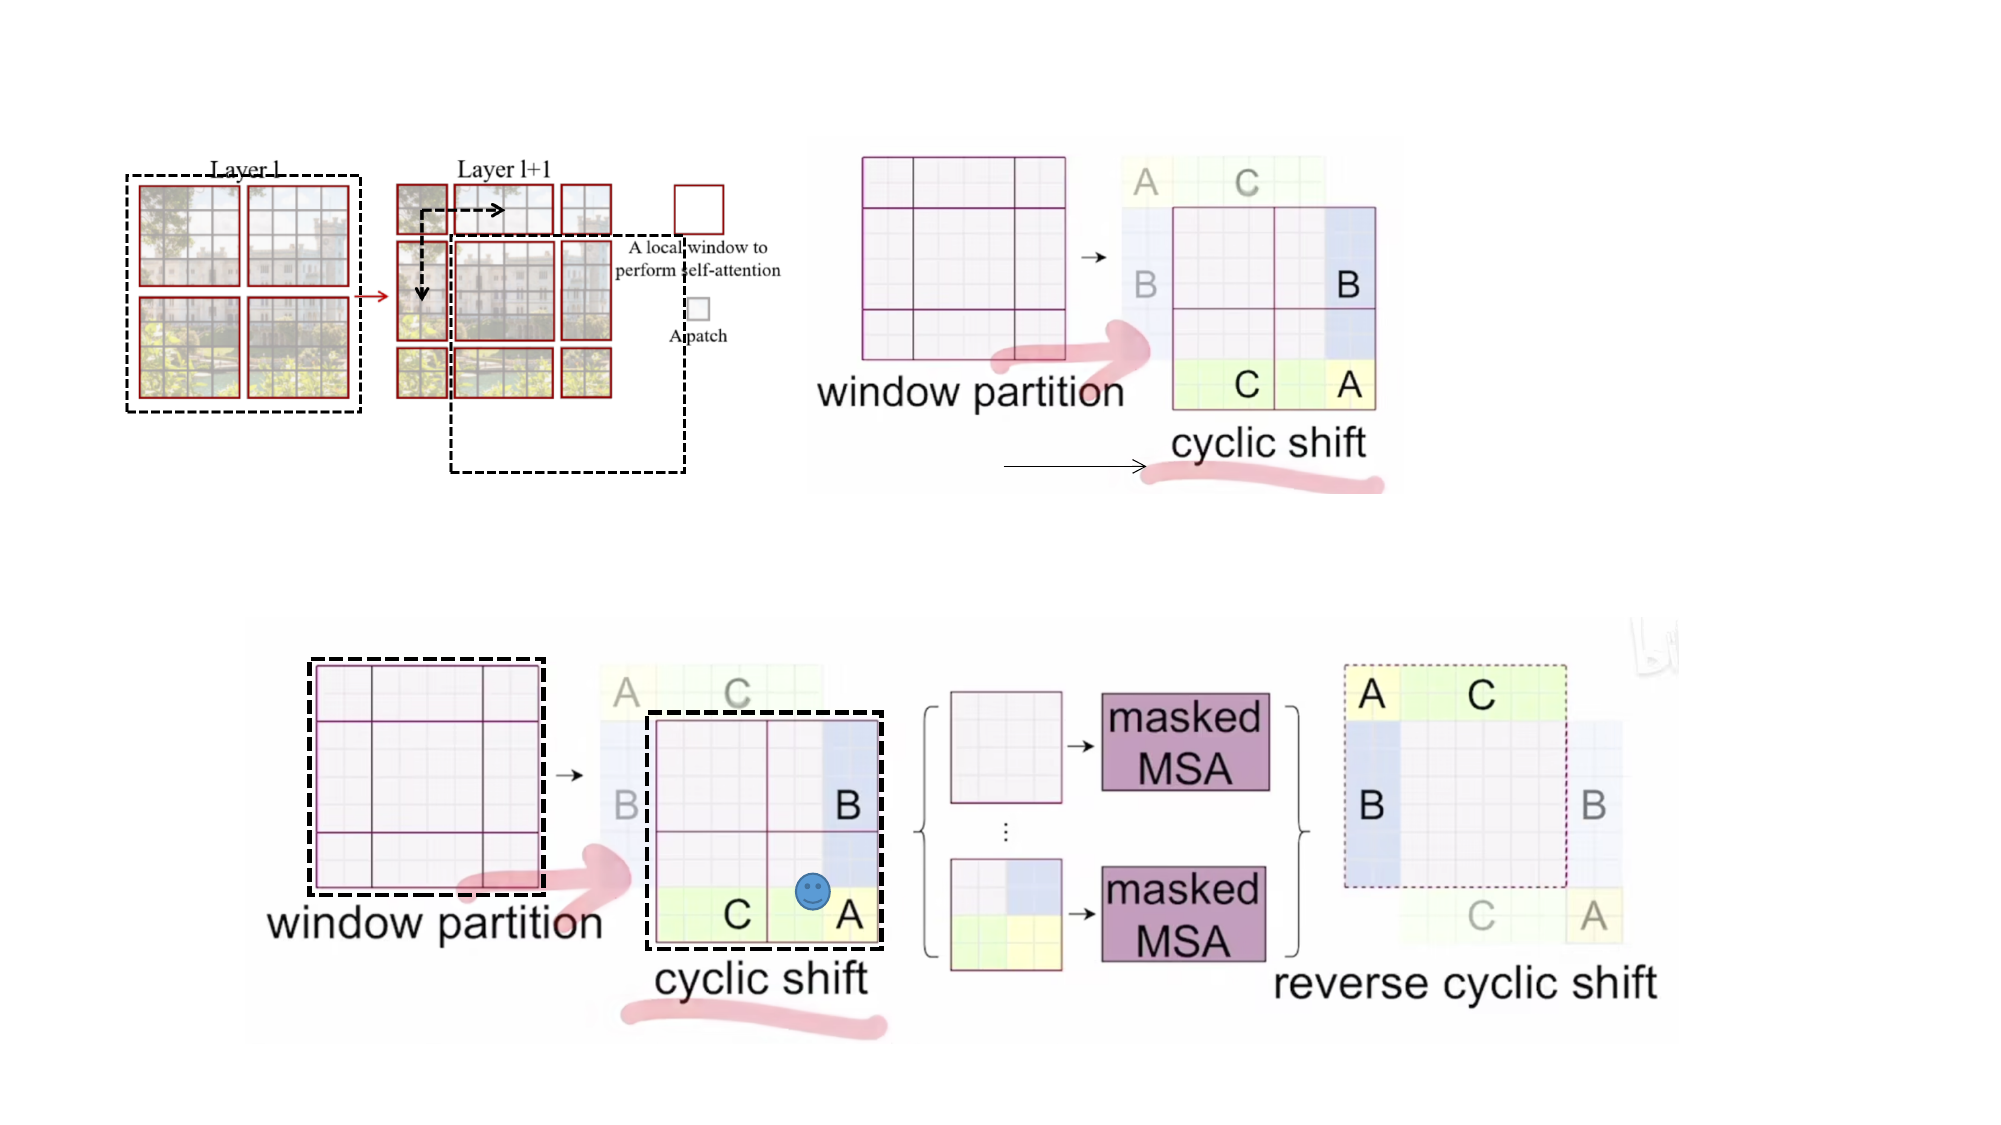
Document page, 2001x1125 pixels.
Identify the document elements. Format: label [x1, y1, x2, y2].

picture [106, 136, 786, 493]
picture [245, 617, 1679, 1044]
picture [807, 136, 1404, 494]
